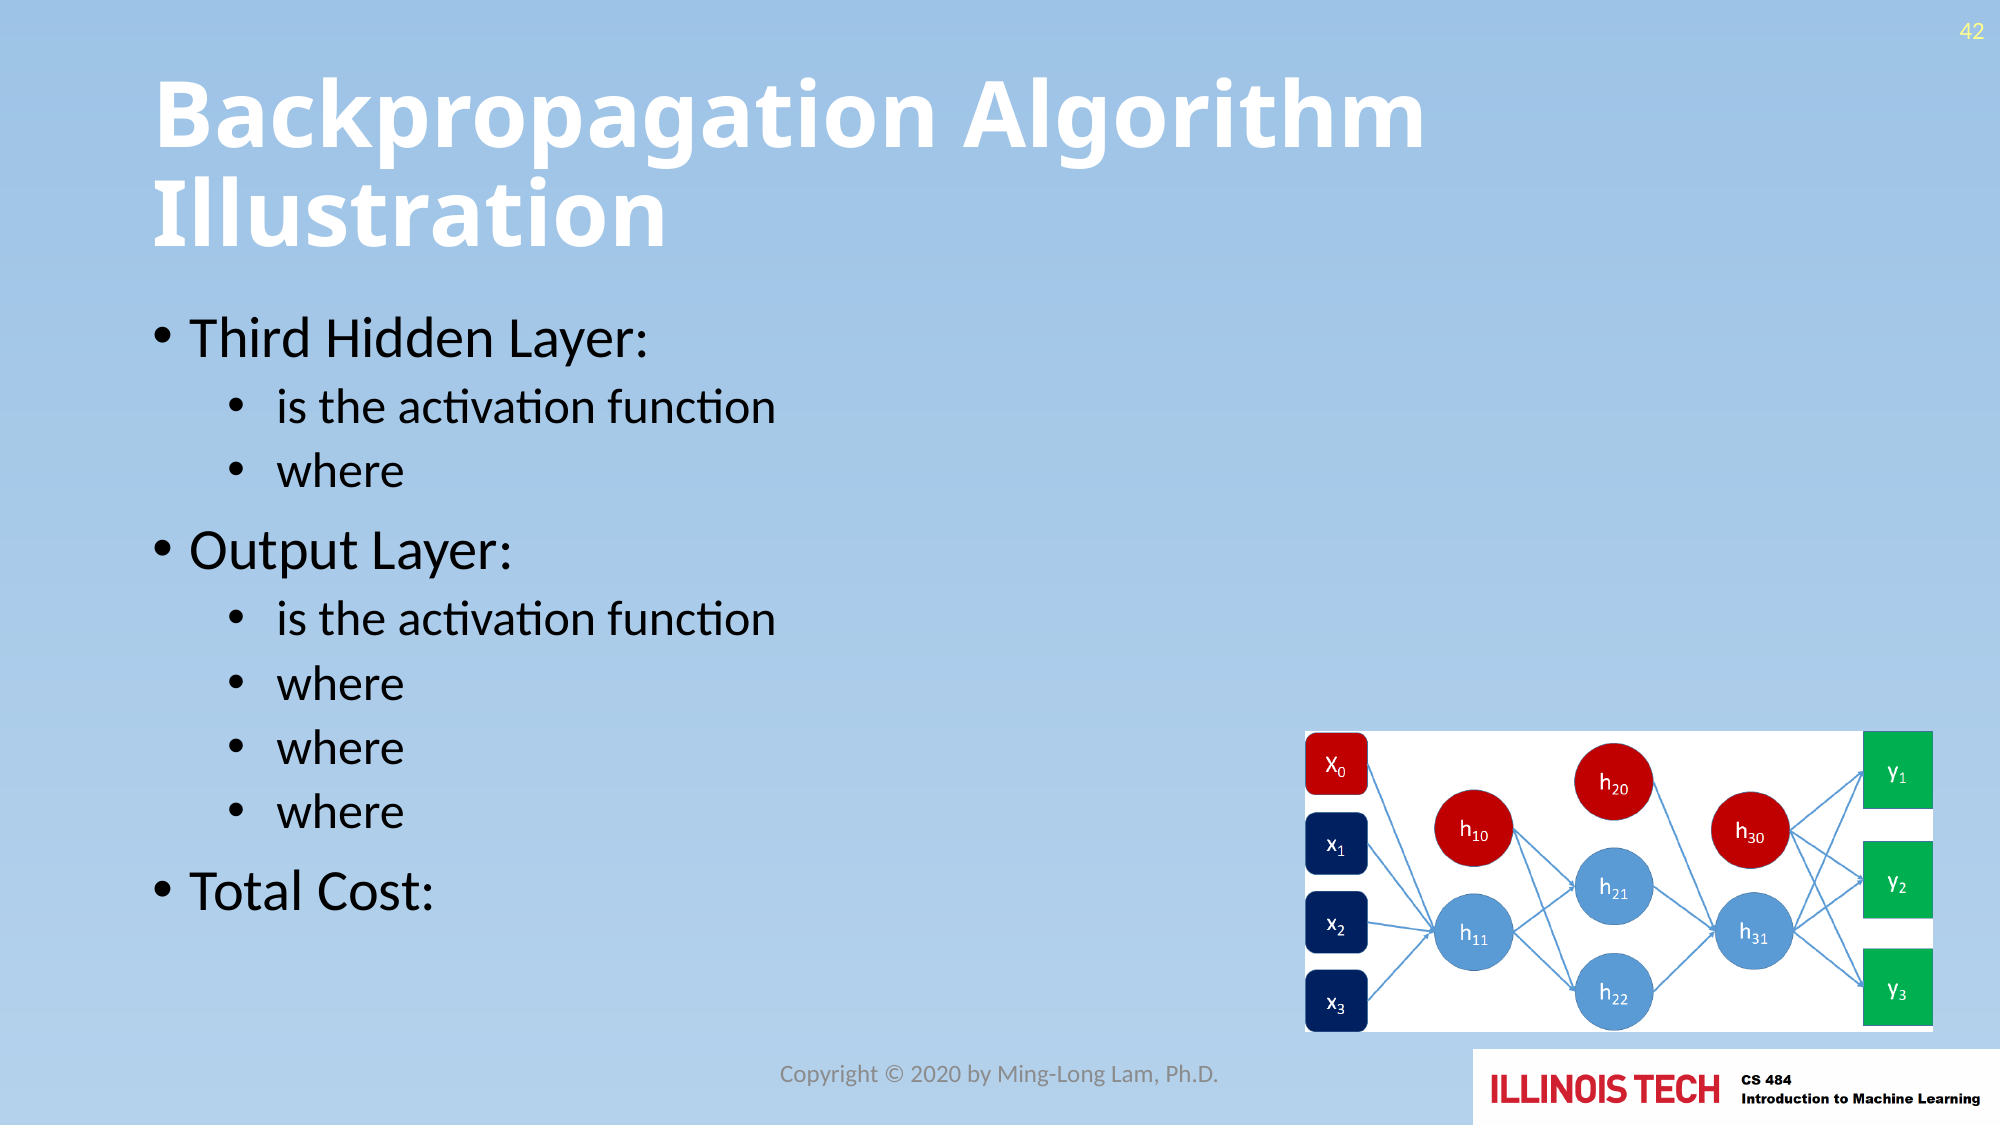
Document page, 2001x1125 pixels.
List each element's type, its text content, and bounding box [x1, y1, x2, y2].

title Backpropagation Algorithm Illustration [137, 68, 1863, 266]
picture [1305, 731, 1933, 1032]
slide_number 42 [1550, 0, 2000, 60]
picture [1473, 1049, 2000, 1125]
footer Copyright © 2020 by Ming-Long Lam, Ph.D. [662, 1042, 1338, 1103]
